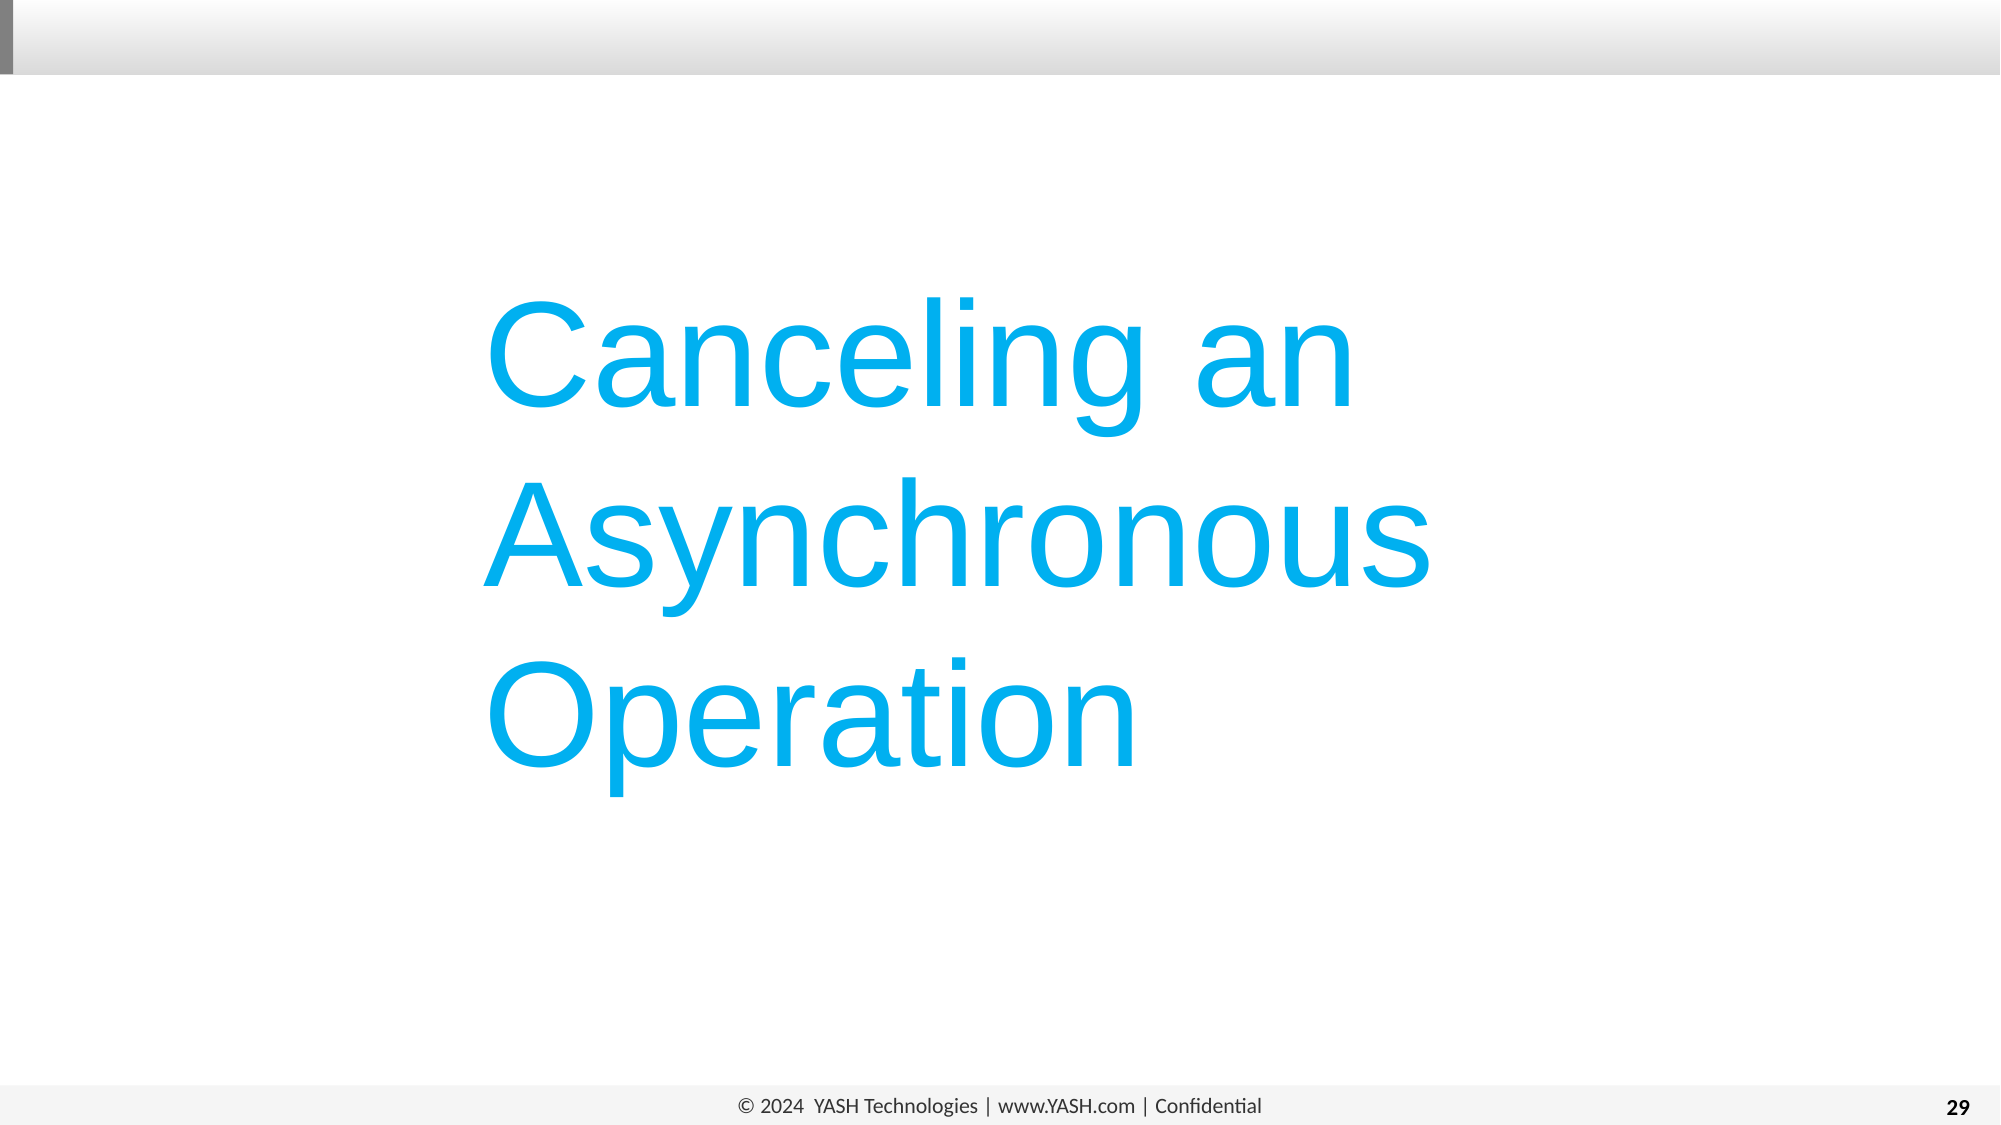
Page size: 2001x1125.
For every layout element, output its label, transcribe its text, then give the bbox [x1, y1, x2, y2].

text_box Canceling an Asynchronous Operation [468, 249, 1656, 850]
